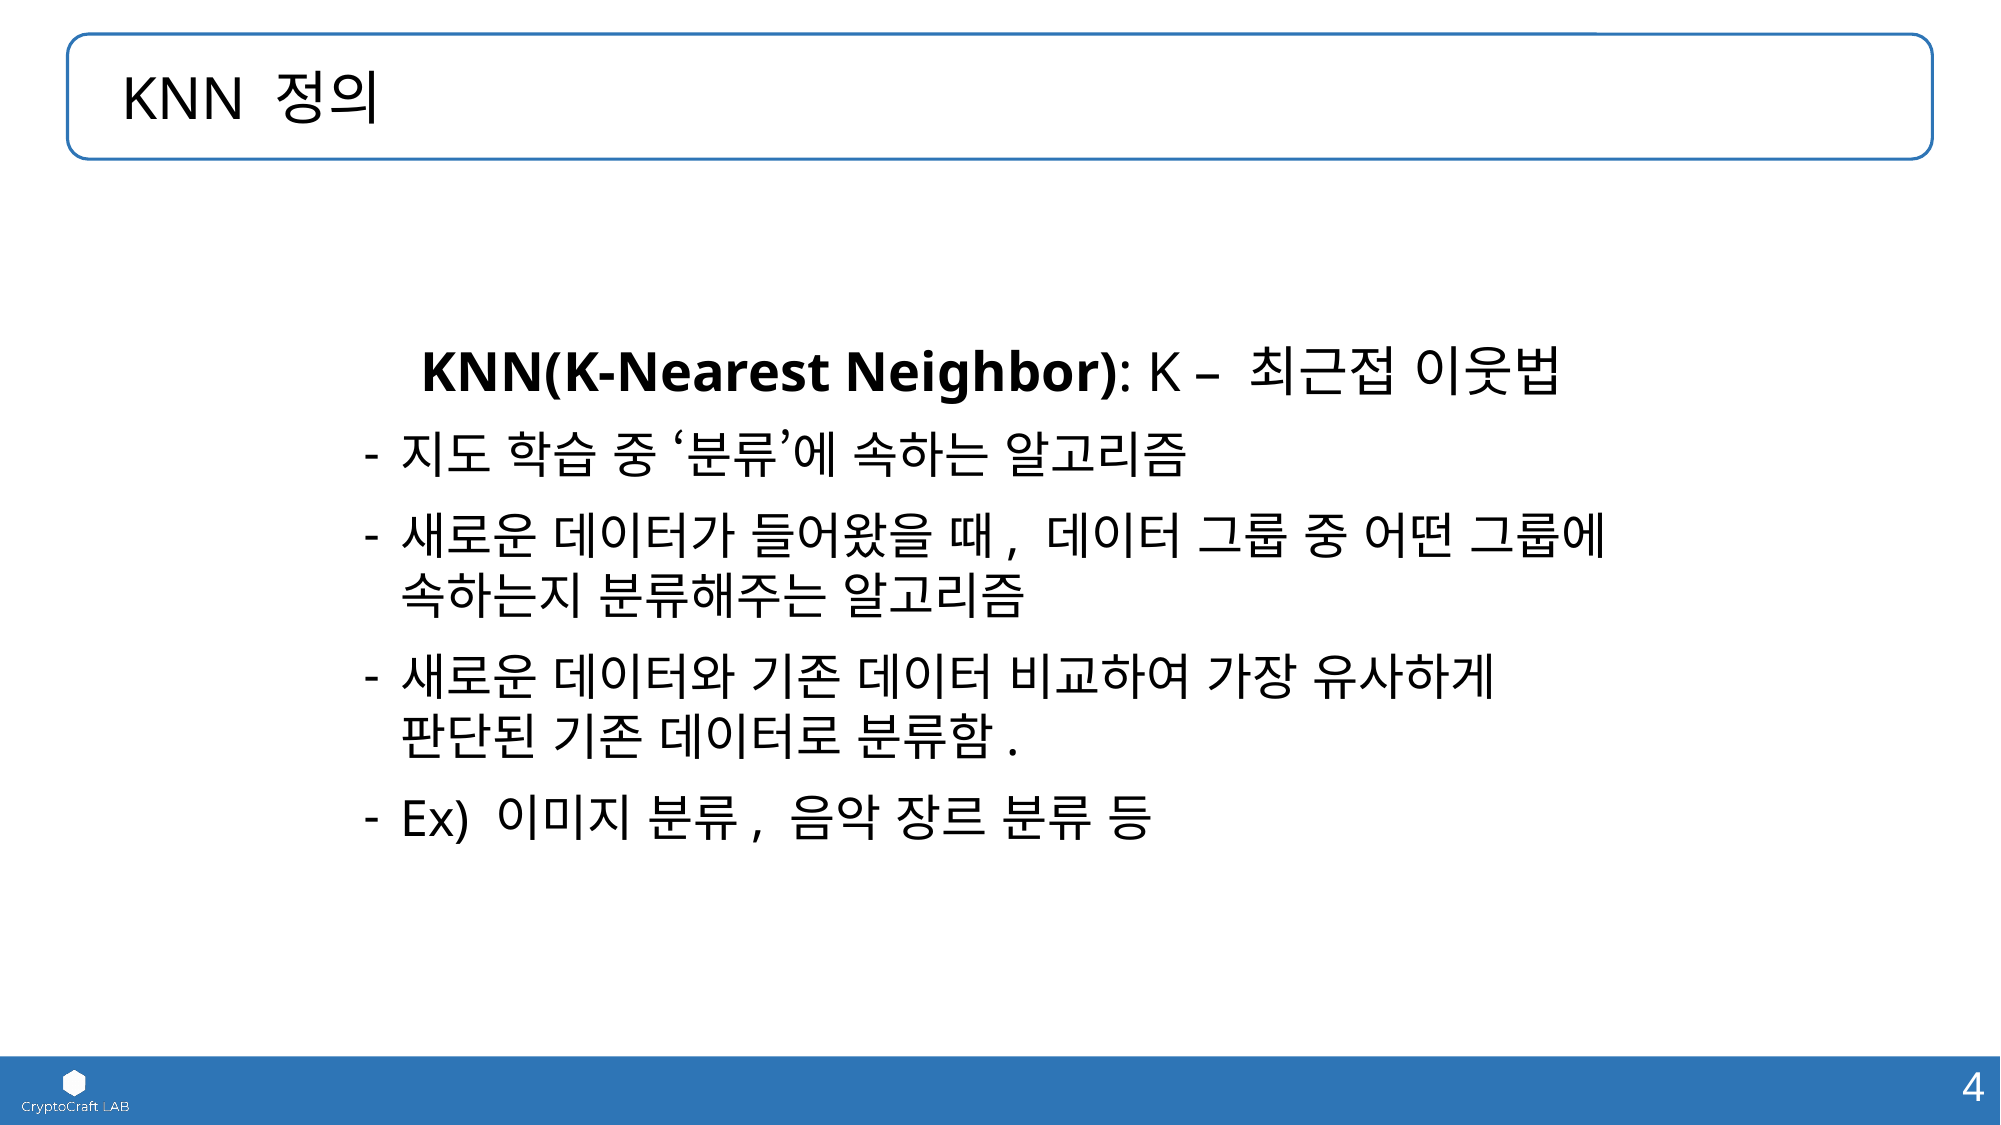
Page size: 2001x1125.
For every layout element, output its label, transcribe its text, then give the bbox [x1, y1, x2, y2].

picture [13, 1061, 138, 1123]
text_box KNN 정의 [106, 37, 1971, 163]
text_box KNN(K-Nearest Neighbor): K – 최근접 이웃법 지도 학습 중 ‘분류’에 속하는 알고리즘 새로운 데이터가 들어왔을 때, 데이터 그룹 중 어떤 그룹에 속하는지 분류해주는 알고리즘 새로운 데이터와 기존 데이터 비교하여 가장 유사하게 판단된 기존 데이터로 분류함. Ex) 이미지 분류, 음악 장르 분류 등 [348, 297, 1652, 911]
